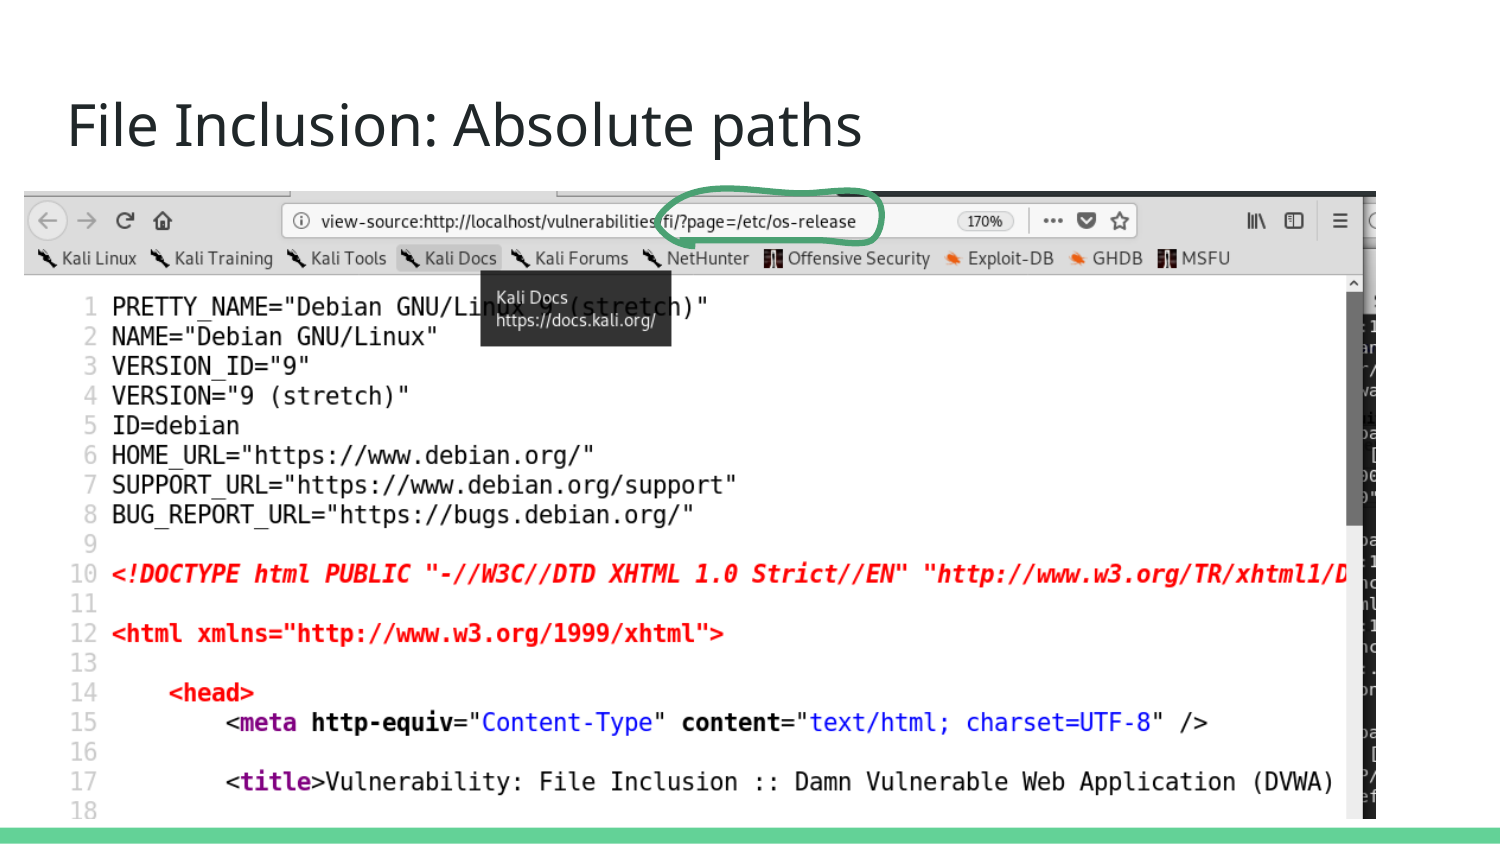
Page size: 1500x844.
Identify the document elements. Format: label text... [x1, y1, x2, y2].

picture [24, 191, 1376, 819]
title File Inclusion: Absolute paths [51, 72, 1449, 167]
